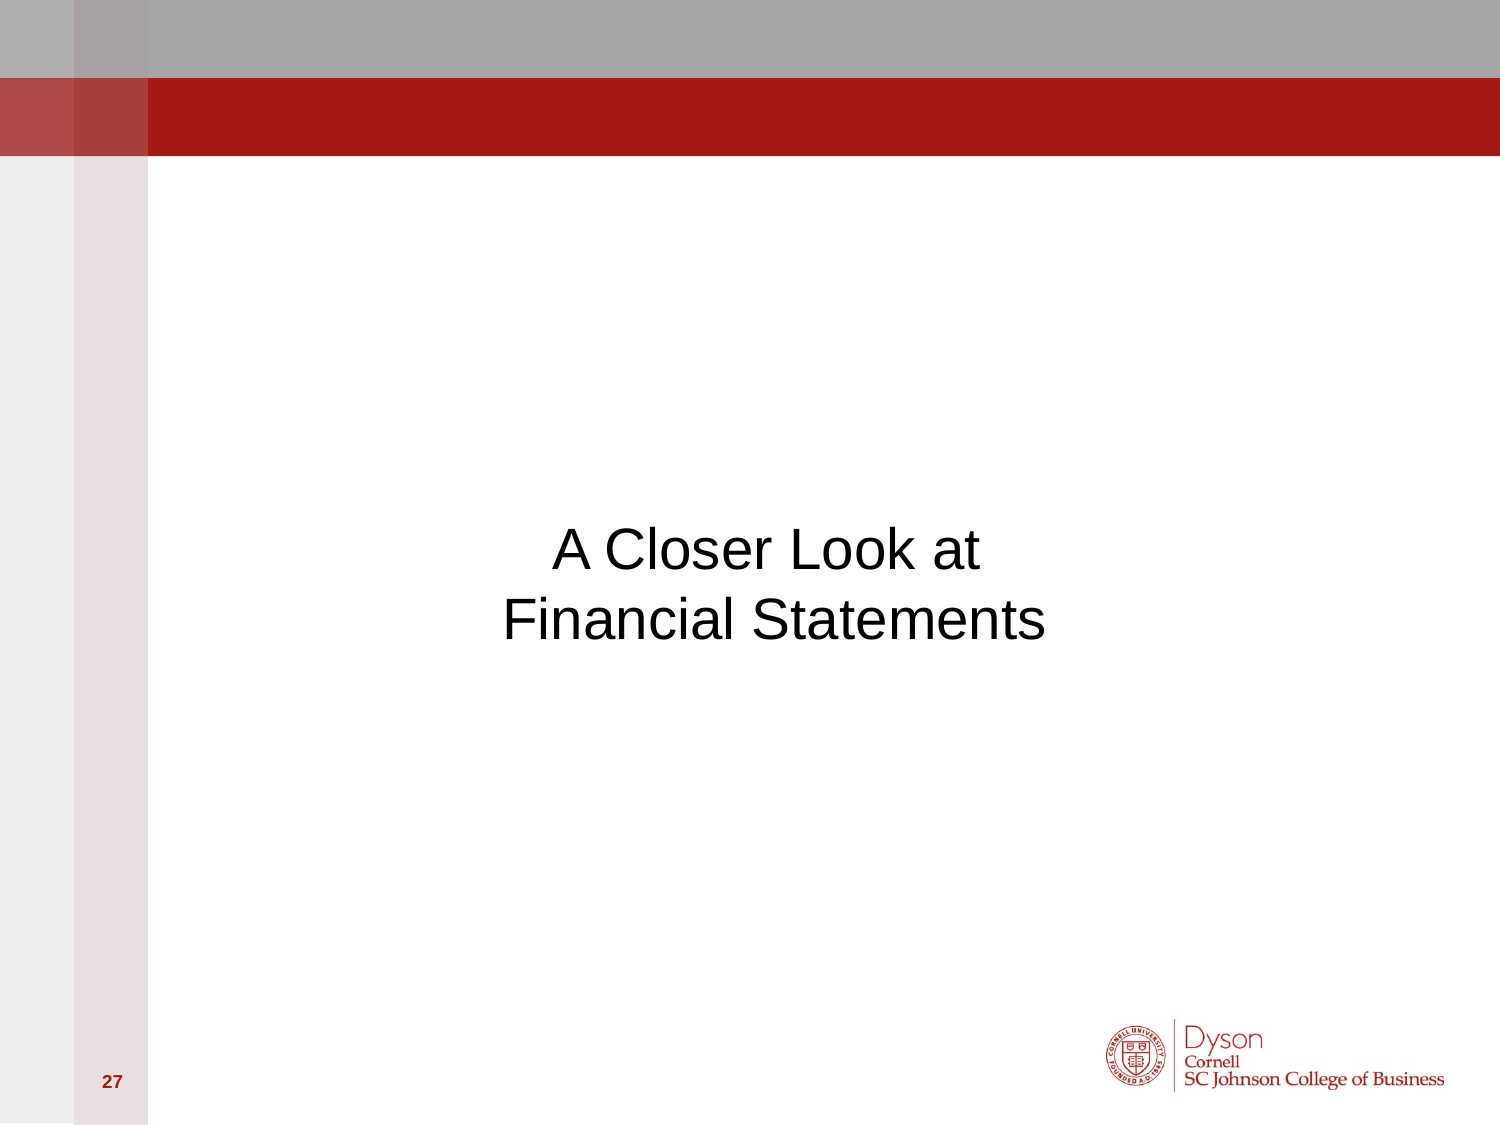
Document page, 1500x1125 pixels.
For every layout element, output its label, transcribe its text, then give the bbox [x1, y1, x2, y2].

picture [1106, 1019, 1444, 1092]
slide_number 27 [74, 1062, 151, 1125]
list A Closer Look at Financial Statements [187, 200, 1363, 963]
